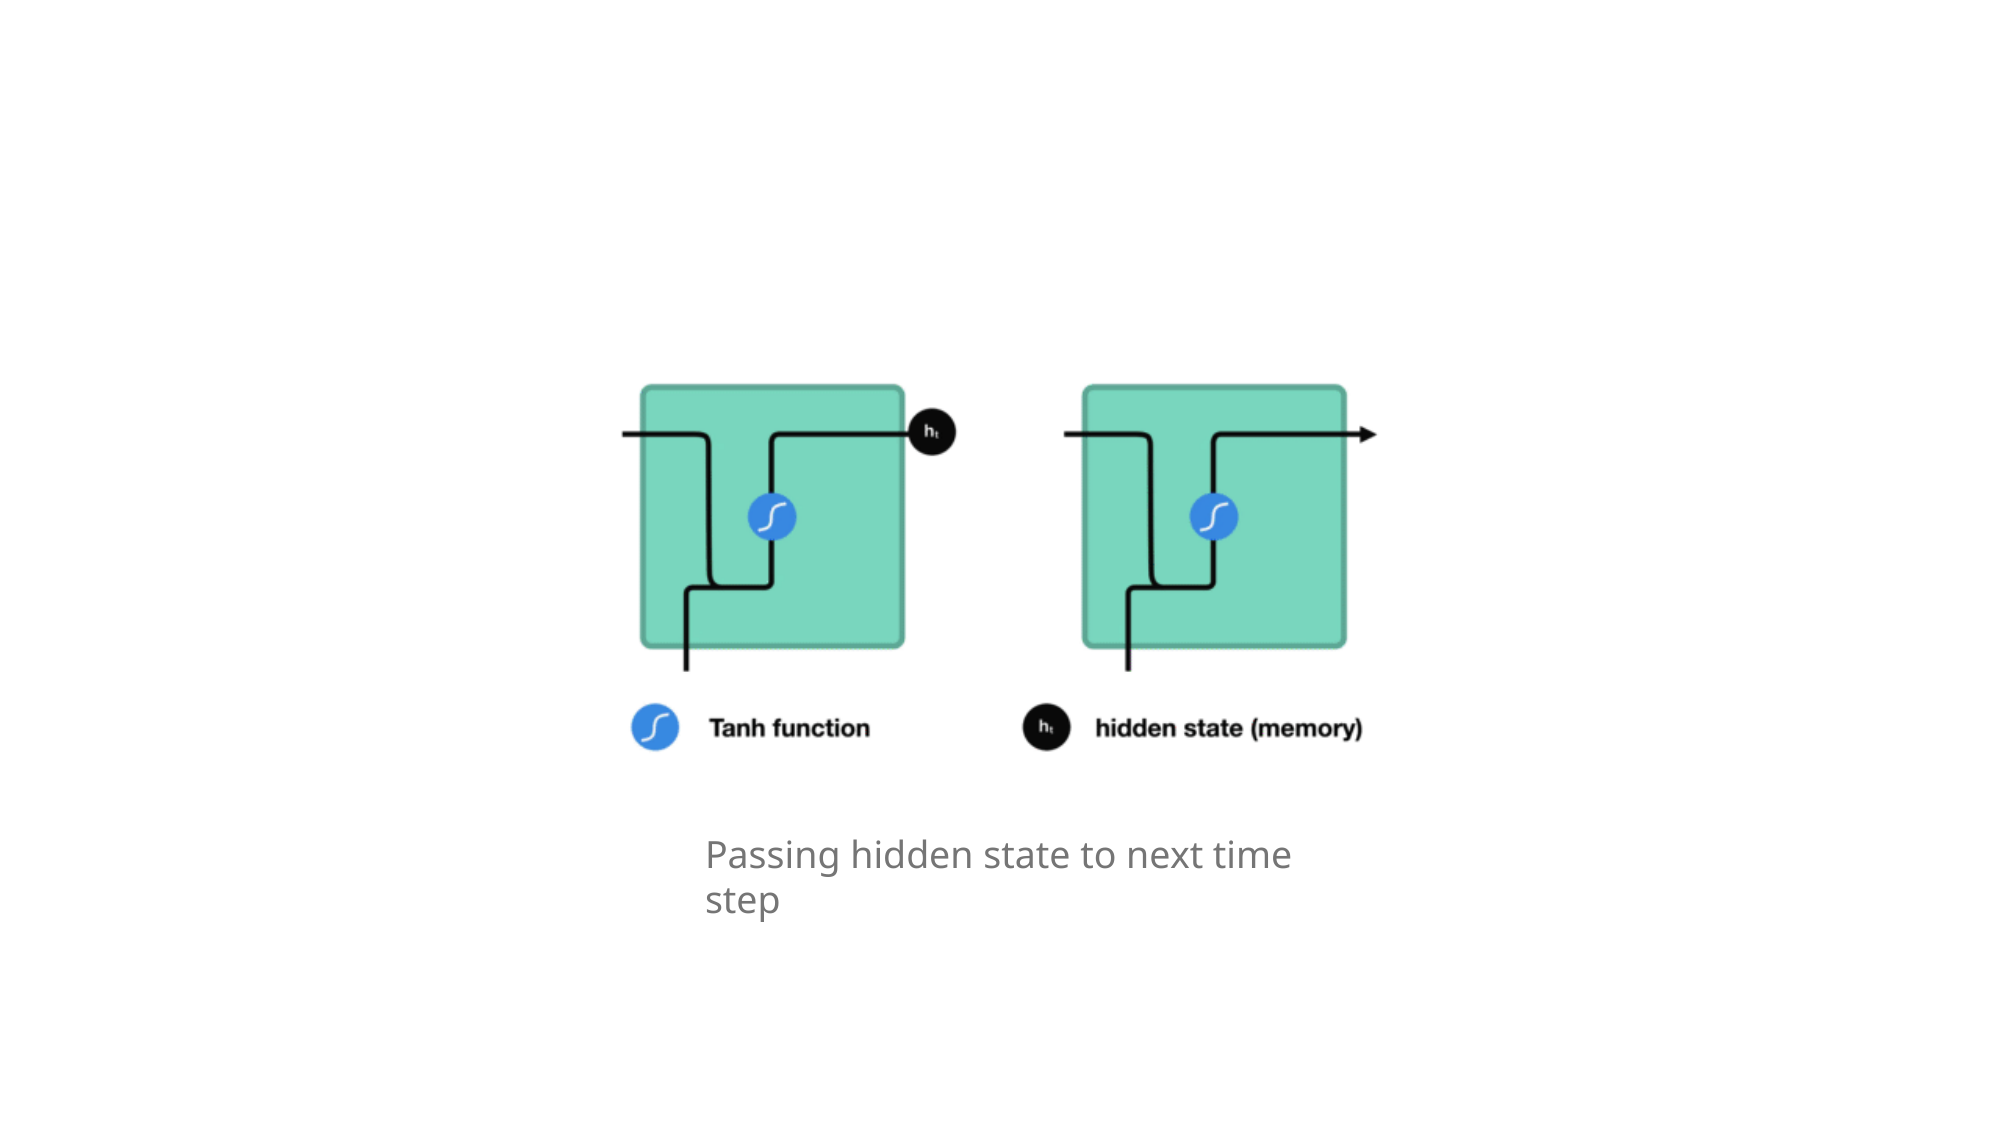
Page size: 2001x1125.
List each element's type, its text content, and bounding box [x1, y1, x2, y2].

picture [257, 367, 1743, 758]
text_box Passing hidden state to next time step [690, 823, 1310, 929]
